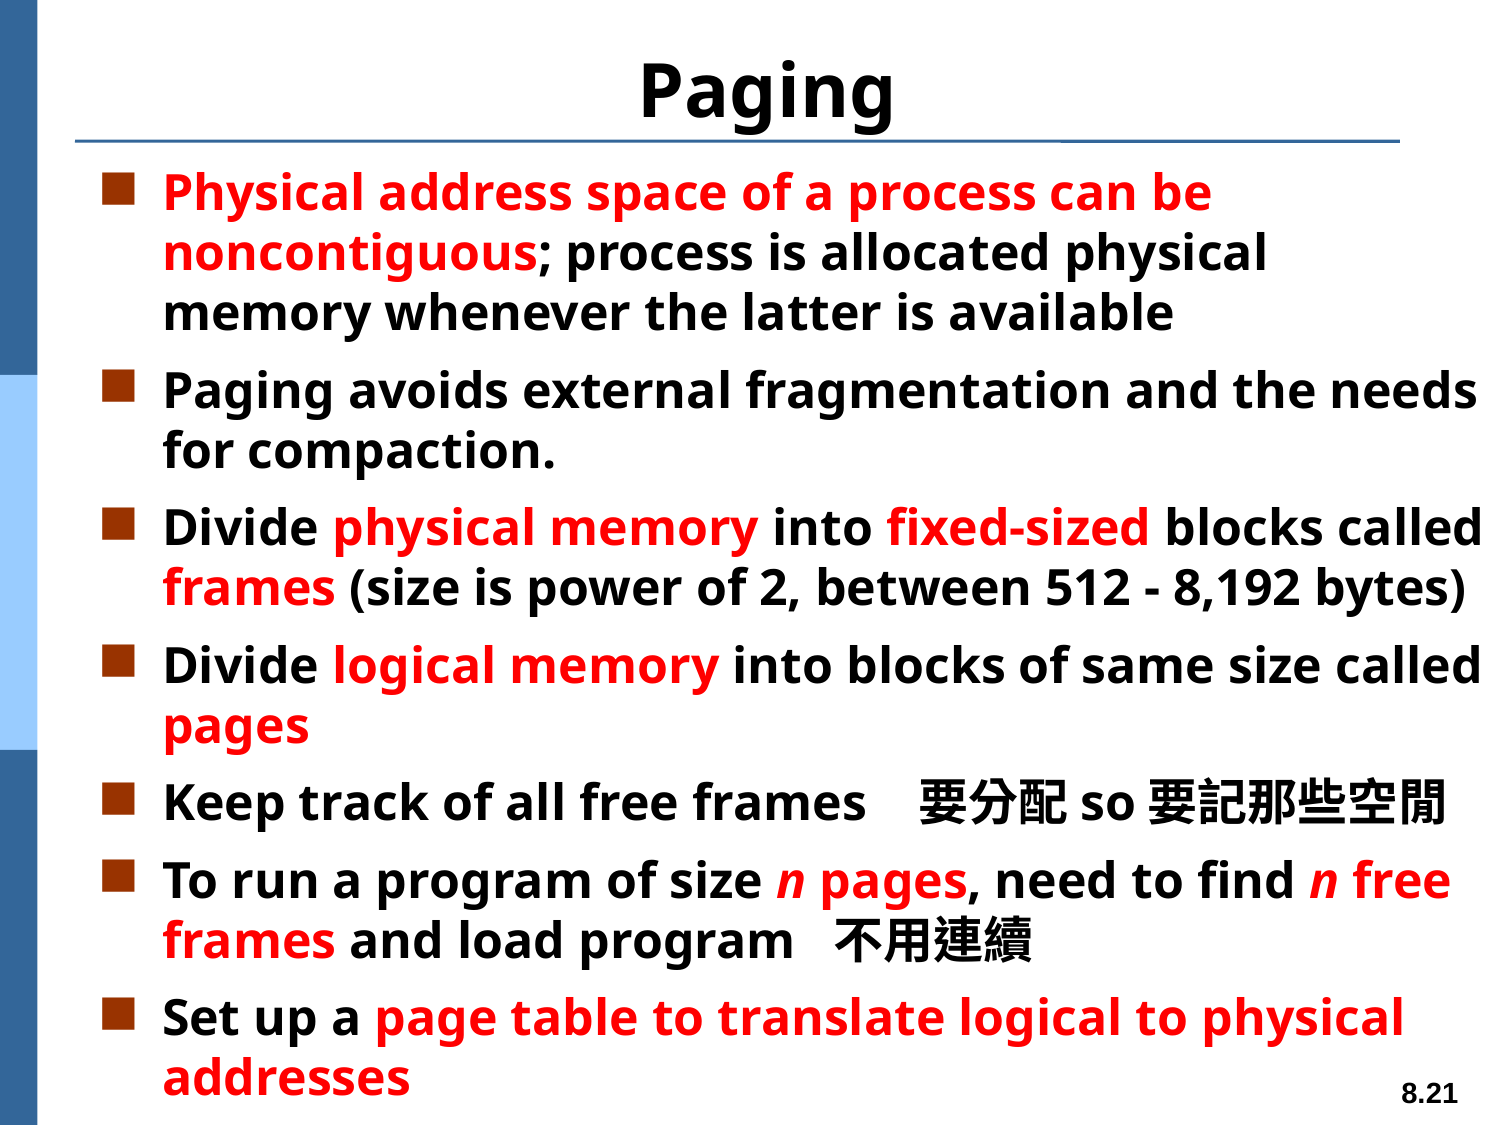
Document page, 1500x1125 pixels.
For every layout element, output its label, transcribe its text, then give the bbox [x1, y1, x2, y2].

title Paging [92, 45, 1443, 141]
list Physical address space of a process can be noncontiguous; process is allocated physical memory whenever the latter is available Paging avoids external fragmentation and the needs for compaction. Divide physical memory into fixed-sized blocks called frames (size is power of 2, between 512 - 8,192 bytes) Divide logical memory into blocks of same size called pages Keep track of all free frames 要分配so要記那些空閒 To run a program of size n pages, need to find n free frames and load program 不用連續 Set up a page table to translate logical to physical addresses Internal fragmentation [90, 152, 1500, 896]
